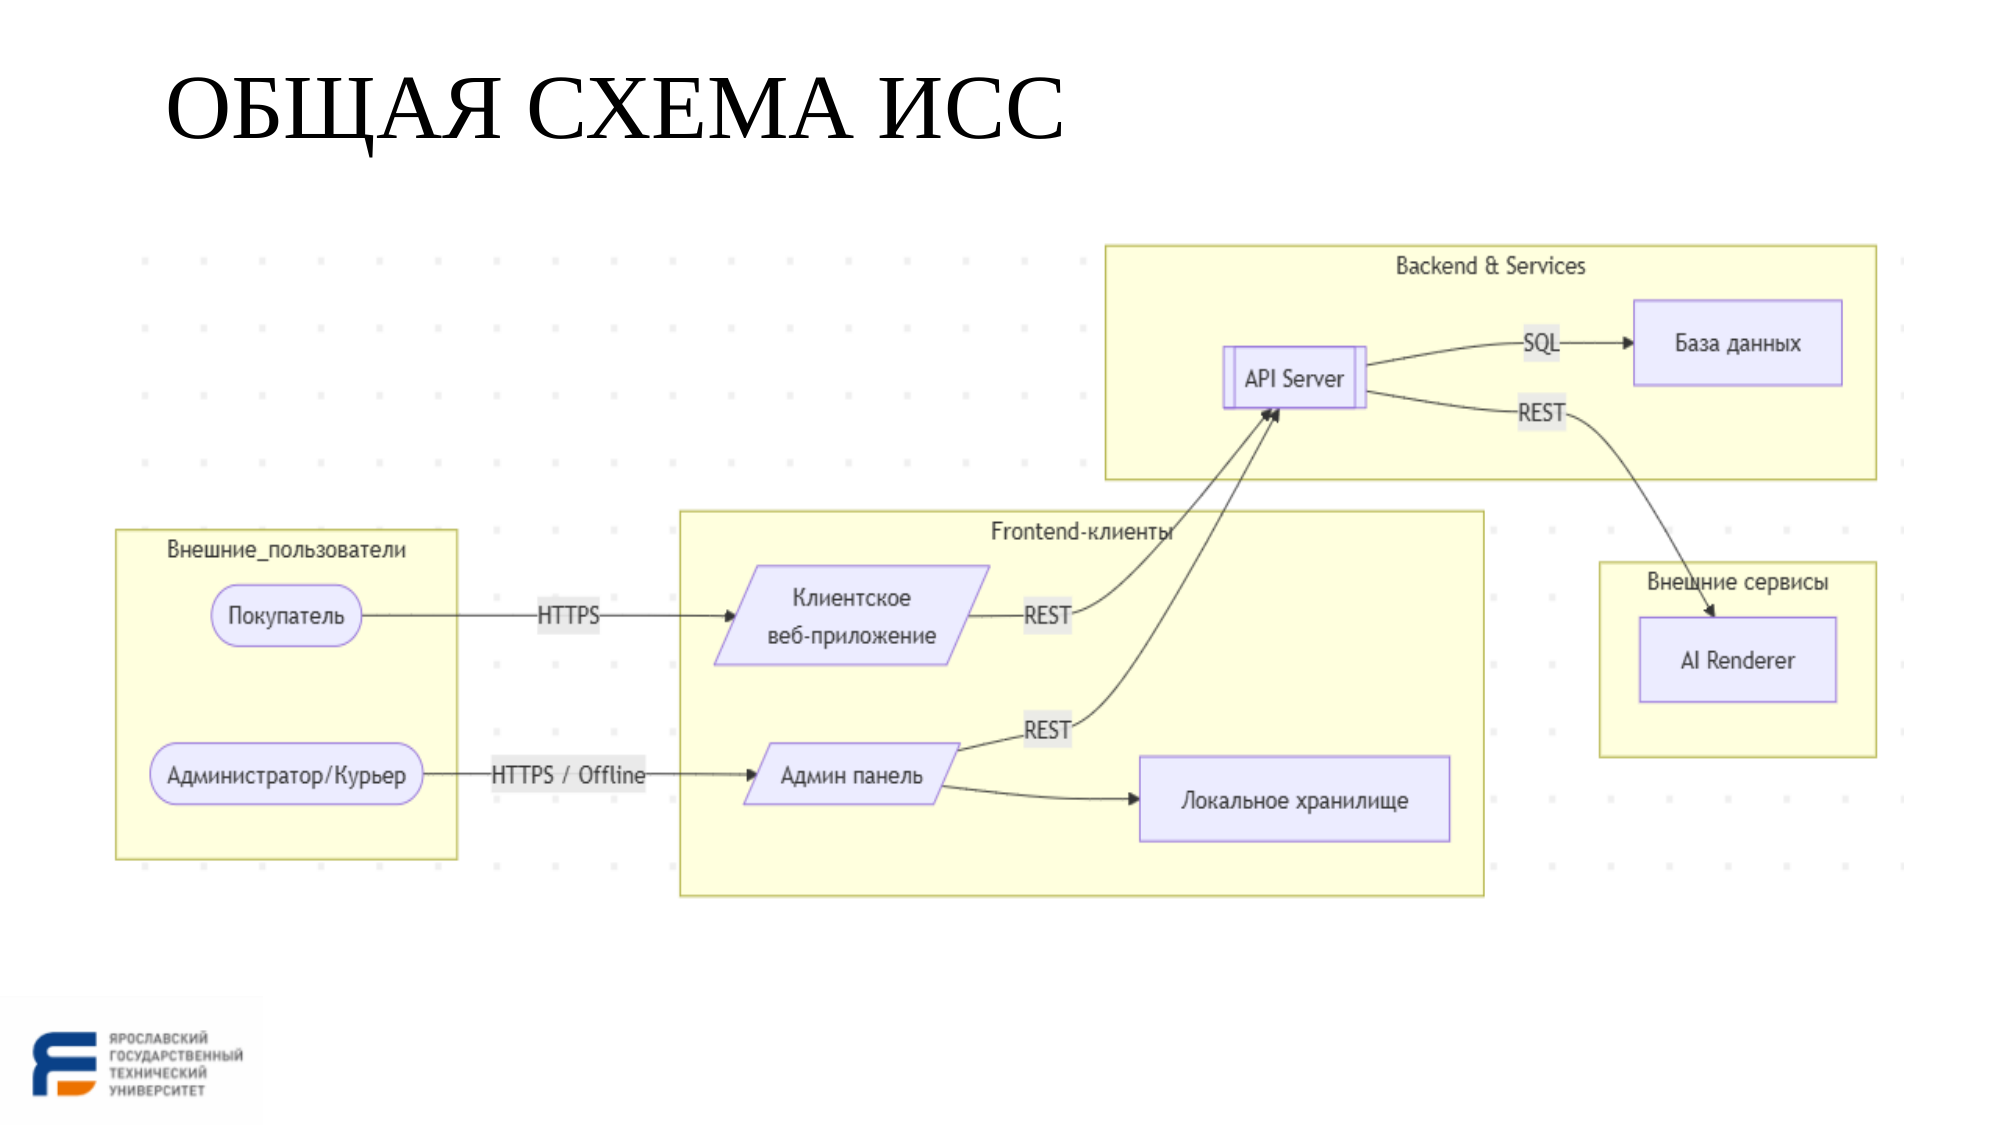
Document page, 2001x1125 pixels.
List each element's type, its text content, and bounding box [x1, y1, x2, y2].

picture [95, 217, 1905, 922]
title ОБЩАЯ СХЕМА ИСС [0, 0, 1725, 218]
picture [0, 996, 263, 1125]
